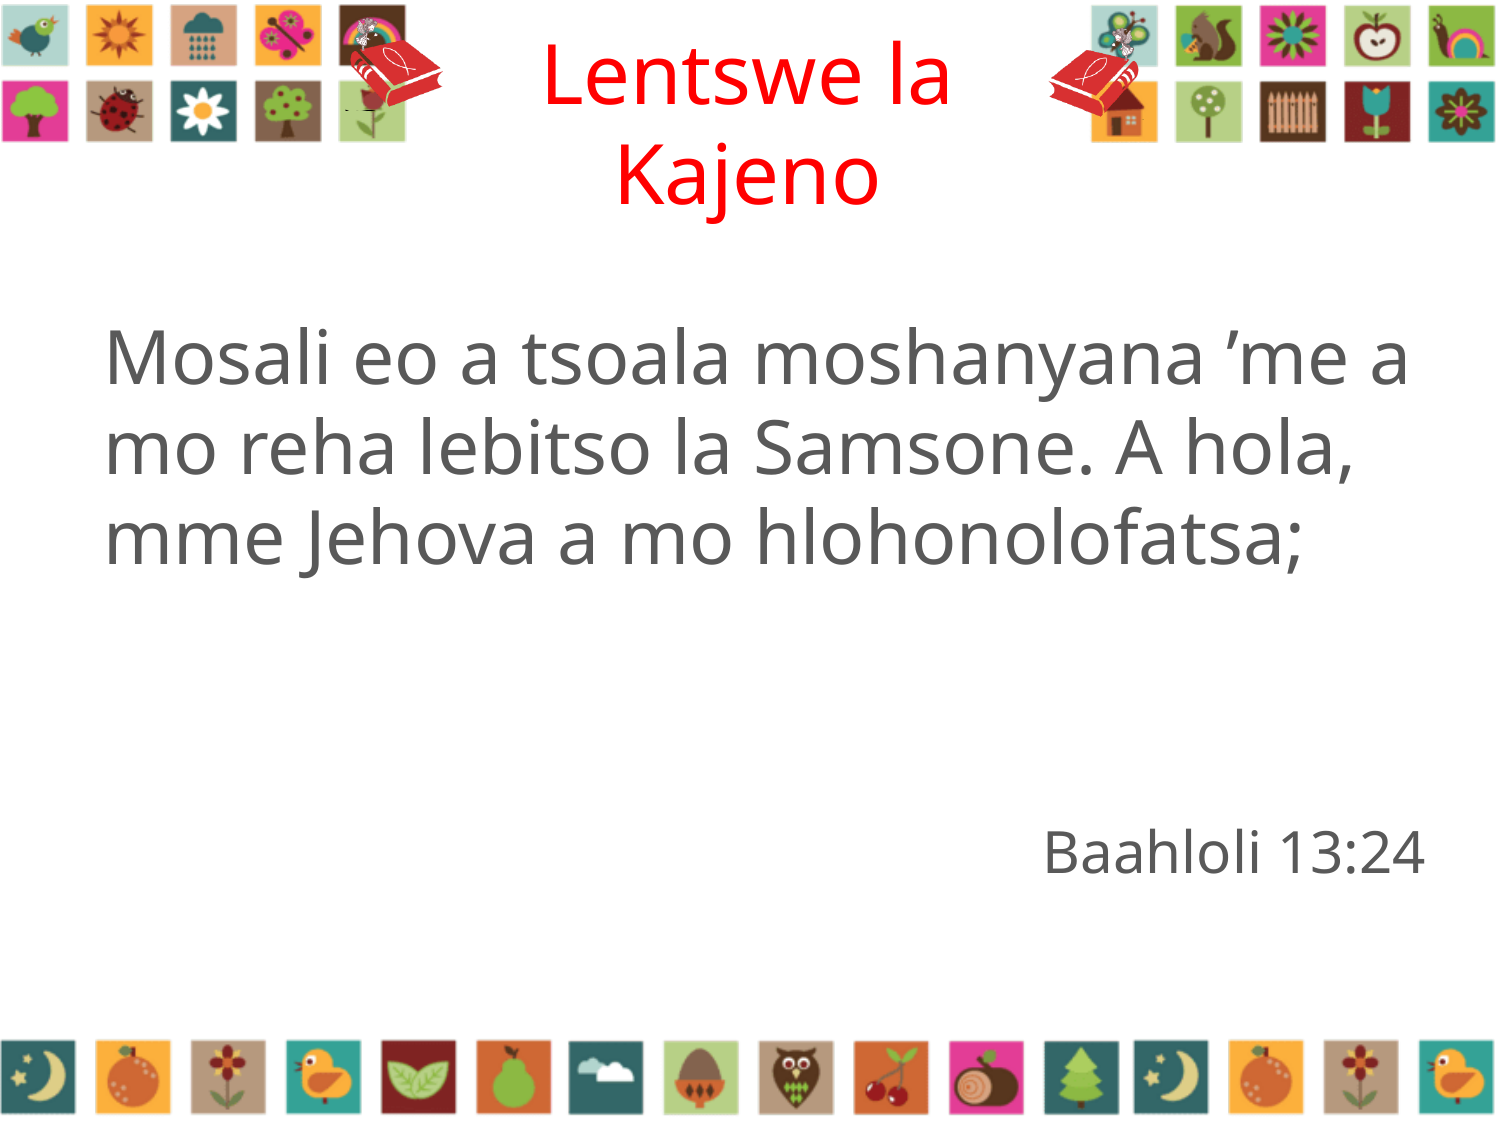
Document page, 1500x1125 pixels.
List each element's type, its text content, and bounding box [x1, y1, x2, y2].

picture [0, 3, 475, 150]
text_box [0, 1028, 1500, 1118]
text_box Lentswe la Kajeno [414, 13, 1080, 229]
text_box Mosali eo a tsoala moshanyana ’me a mo reha lebitso la Samsone. A hola, mme Jehova a mo hlohonolofatsa; [88, 302, 1436, 588]
text_box Baahloli 13:24 [808, 807, 1441, 893]
picture [1016, 3, 1500, 150]
